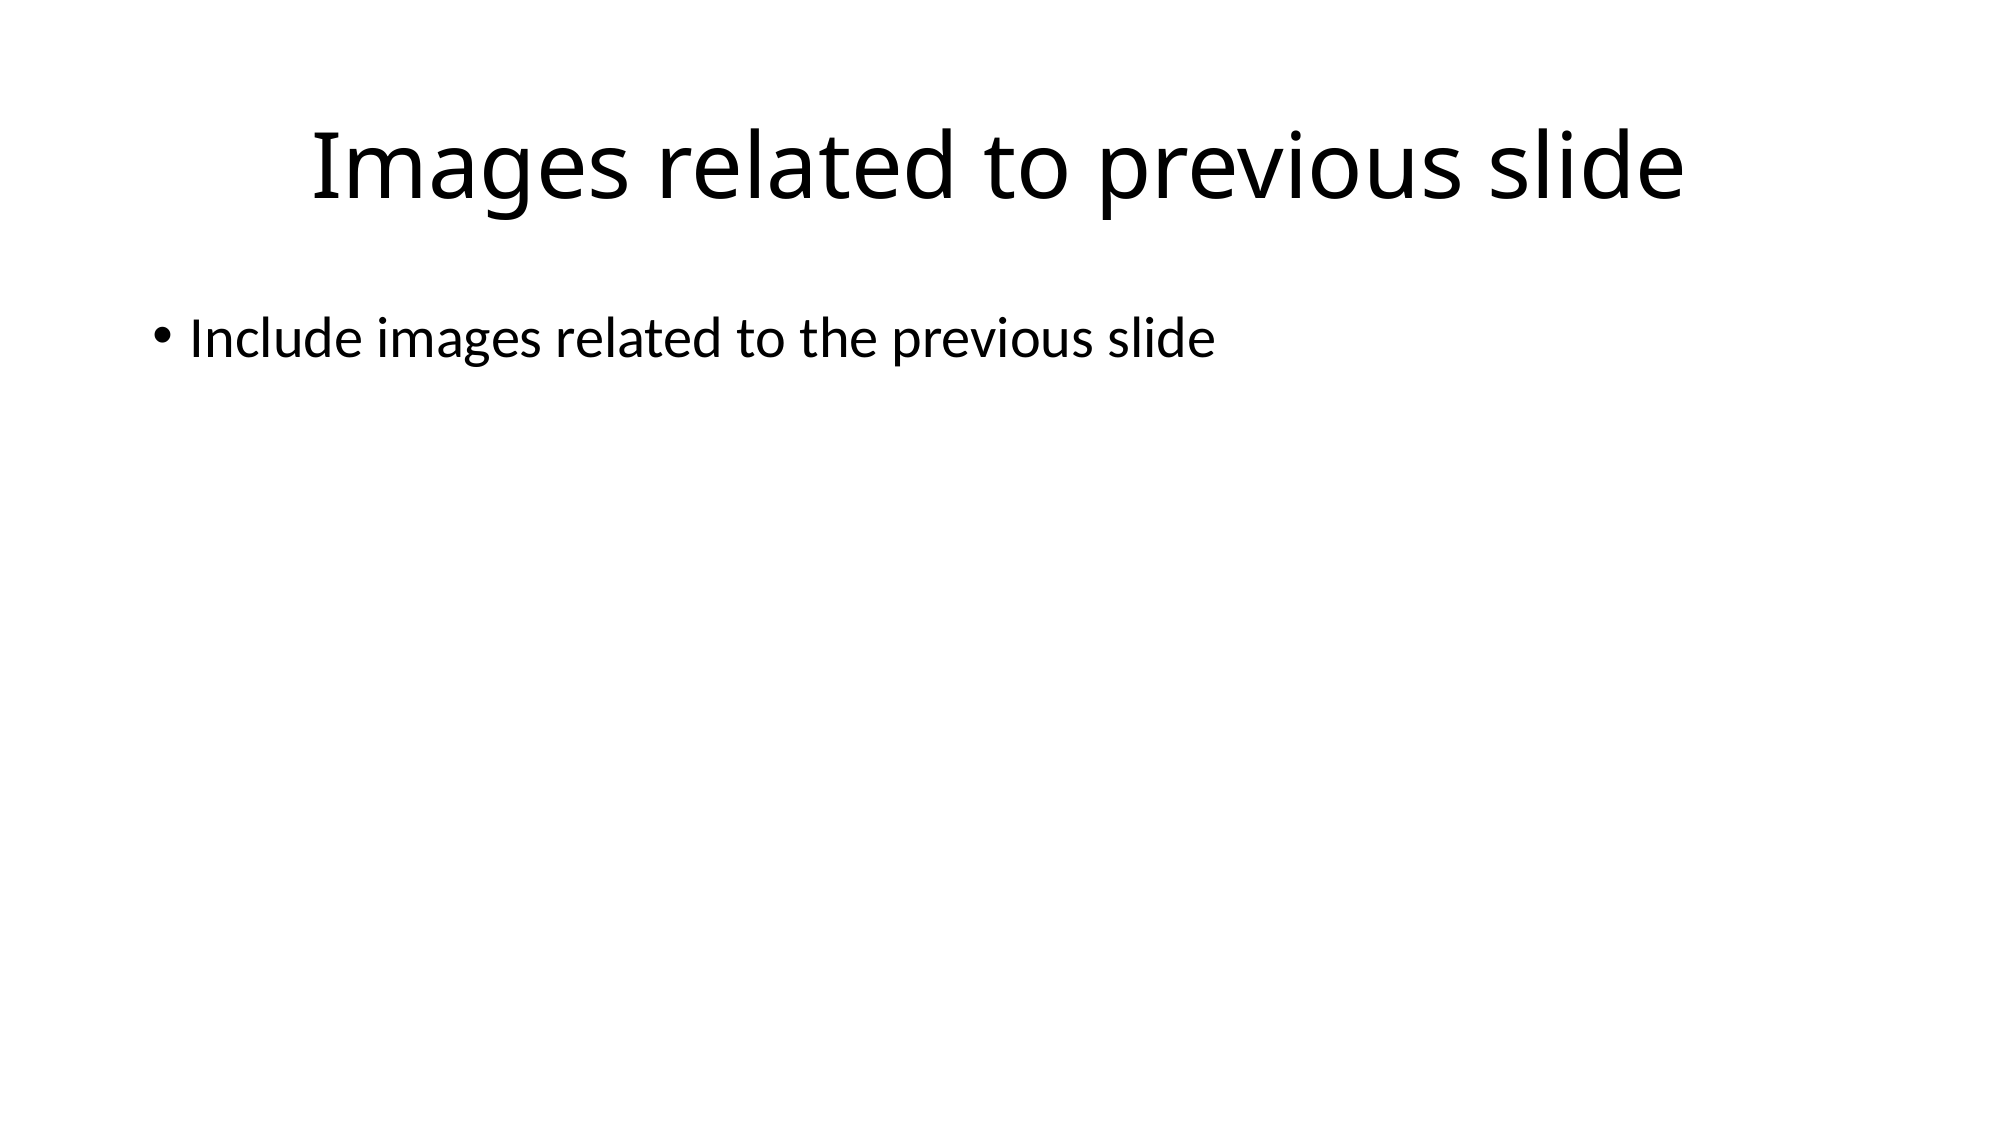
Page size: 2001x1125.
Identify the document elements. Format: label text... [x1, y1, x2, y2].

title Images related to previous slide [137, 59, 1863, 278]
list Include images related to the previous slide [137, 299, 1863, 1014]
